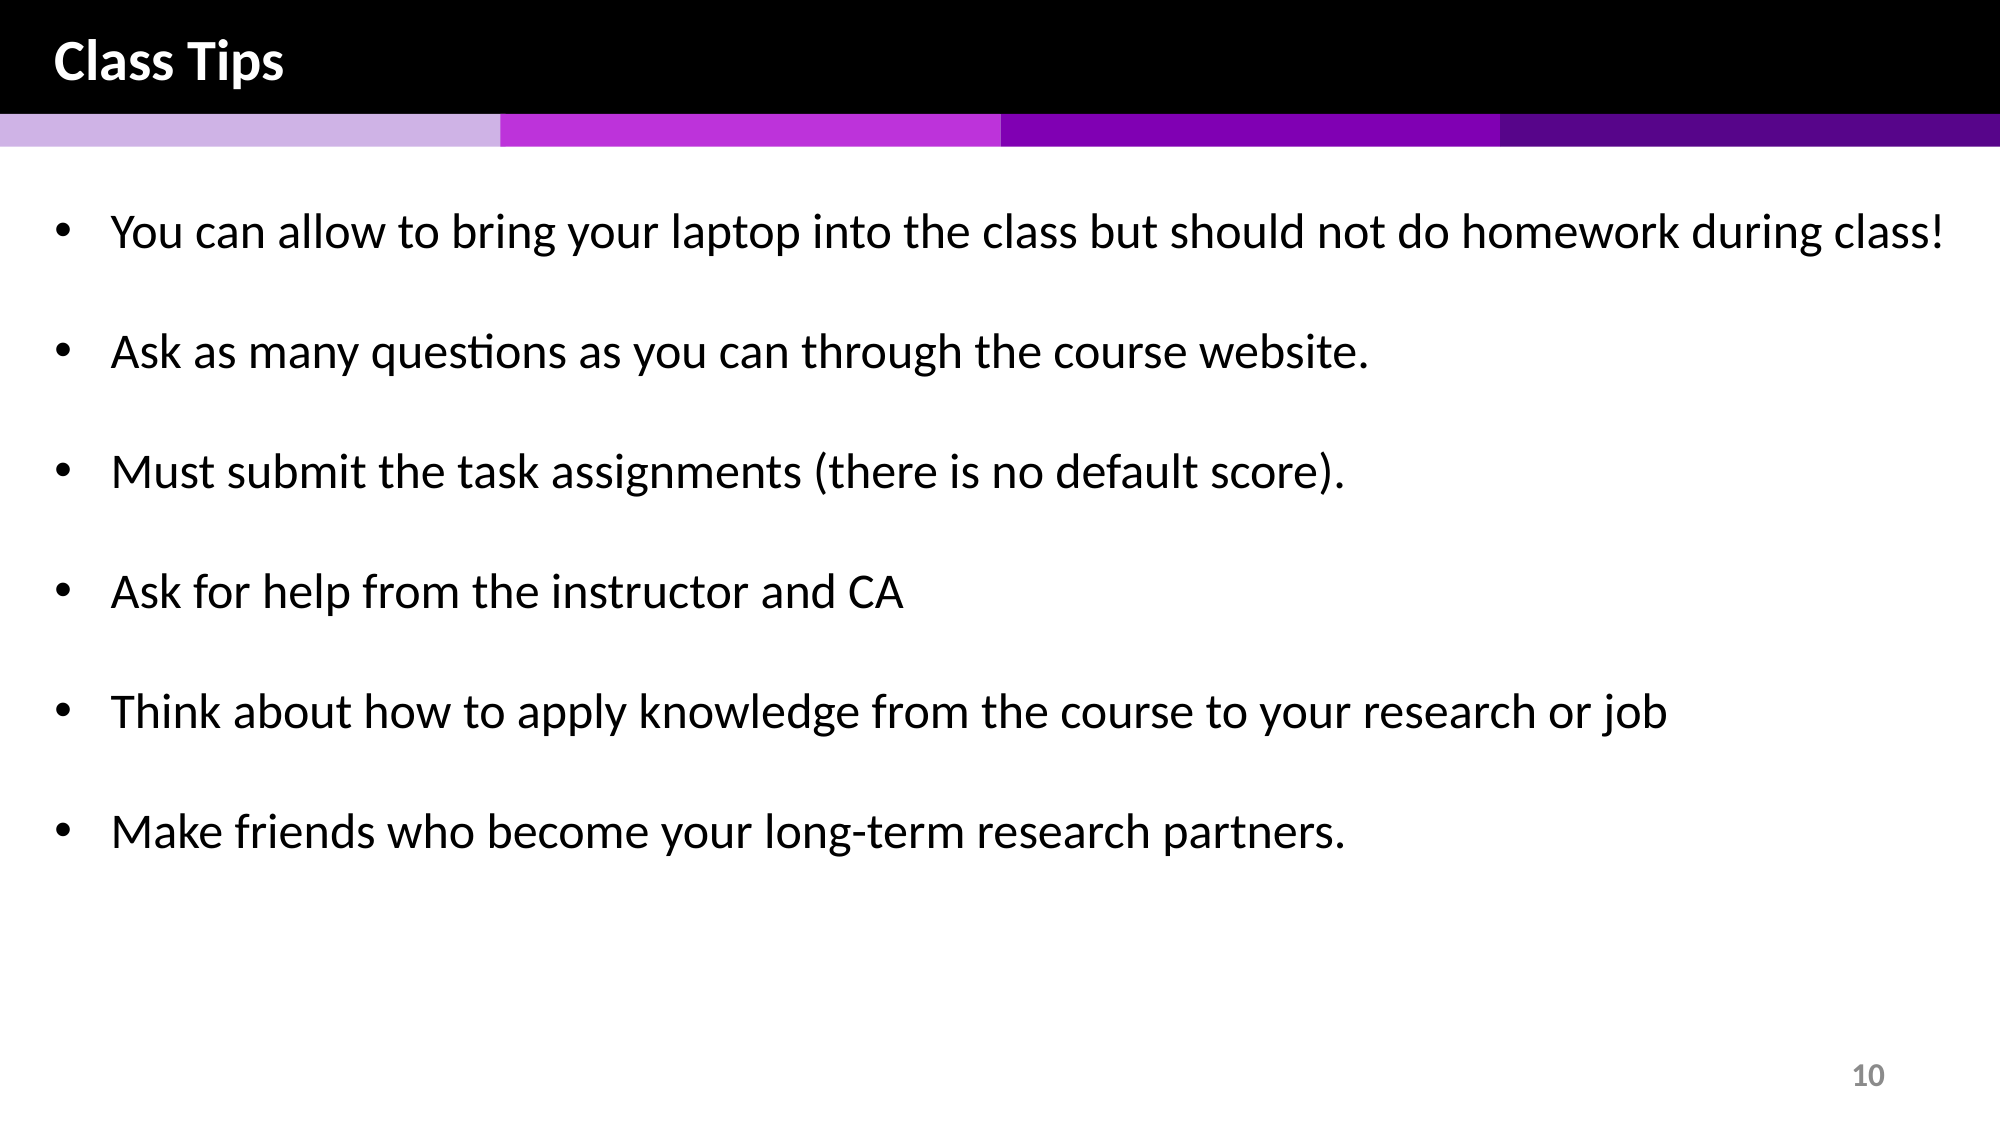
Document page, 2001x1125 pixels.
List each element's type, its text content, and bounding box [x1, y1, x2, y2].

list Class Tips [39, 1, 1964, 114]
text_box You can allow to bring your laptop into the class but should not do homework during class! Ask as many questions as you can through the course website. Must submit the task assignments (there is no default score). Ask for help from the instructor and CA Think about how to apply knowledge from the course to your research or job Make friends who become your long-term research partners. [39, 191, 1964, 867]
